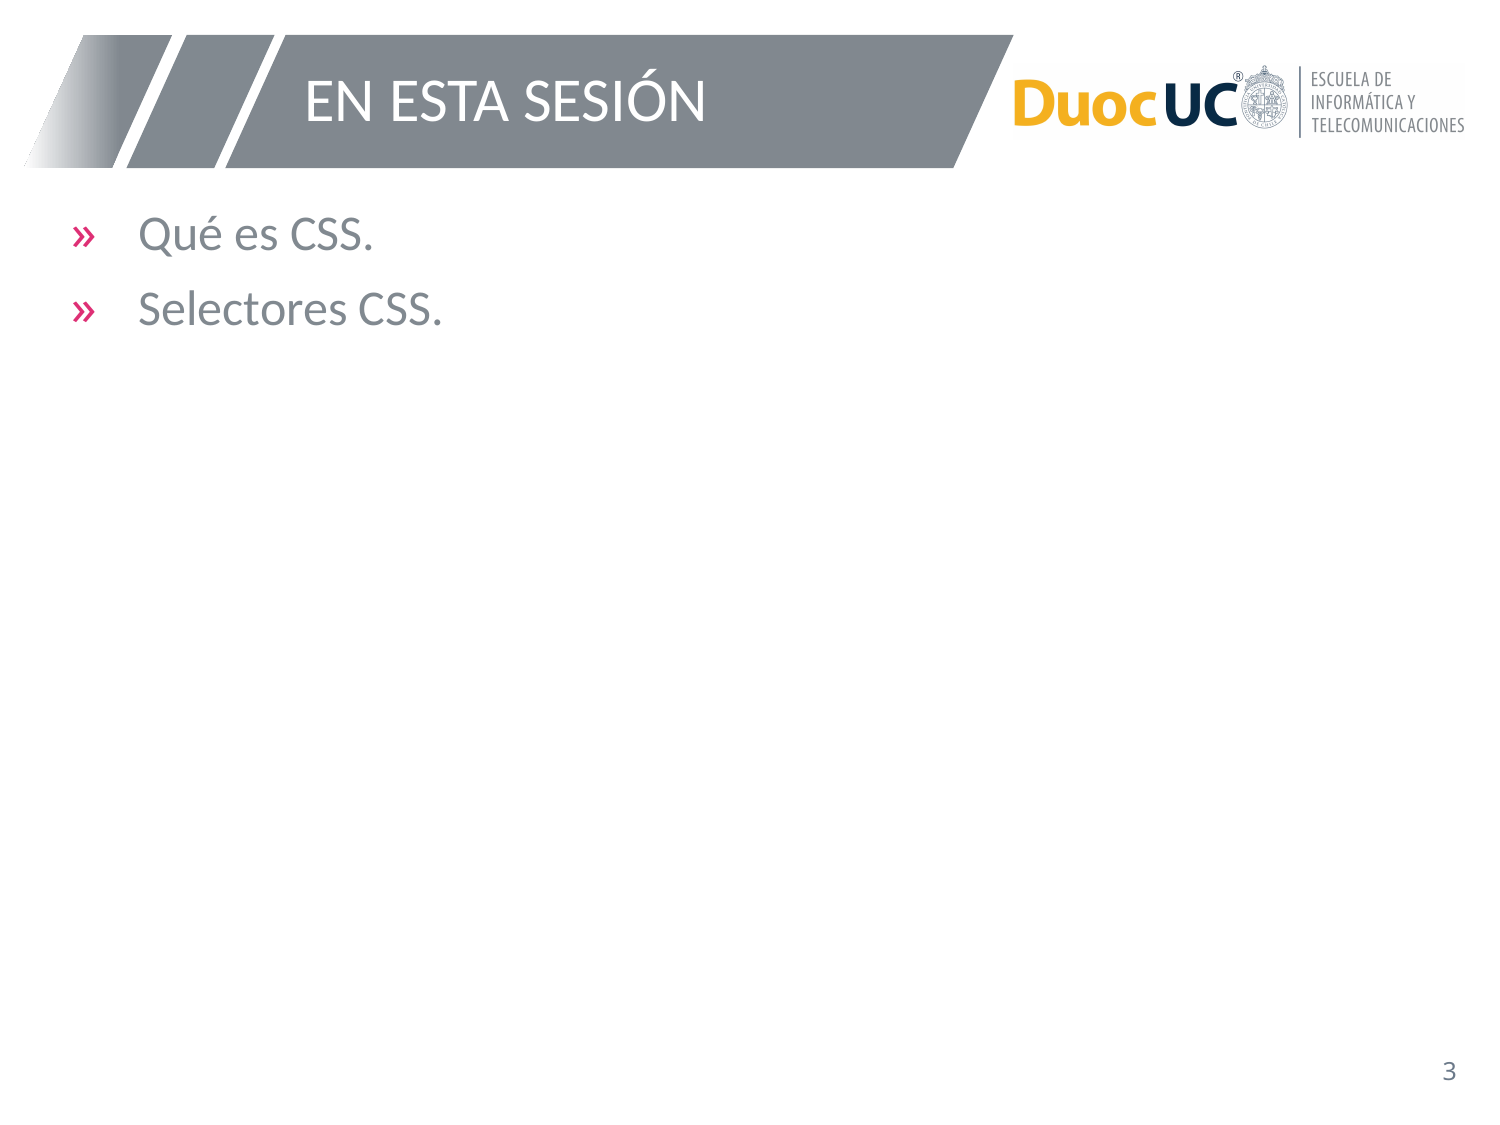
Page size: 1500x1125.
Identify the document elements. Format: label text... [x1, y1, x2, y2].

title EN ESTA SESIÓN [289, 34, 993, 169]
list Qué es CSS. Selectores CSS. [48, 199, 1452, 1043]
picture [1013, 63, 1465, 140]
